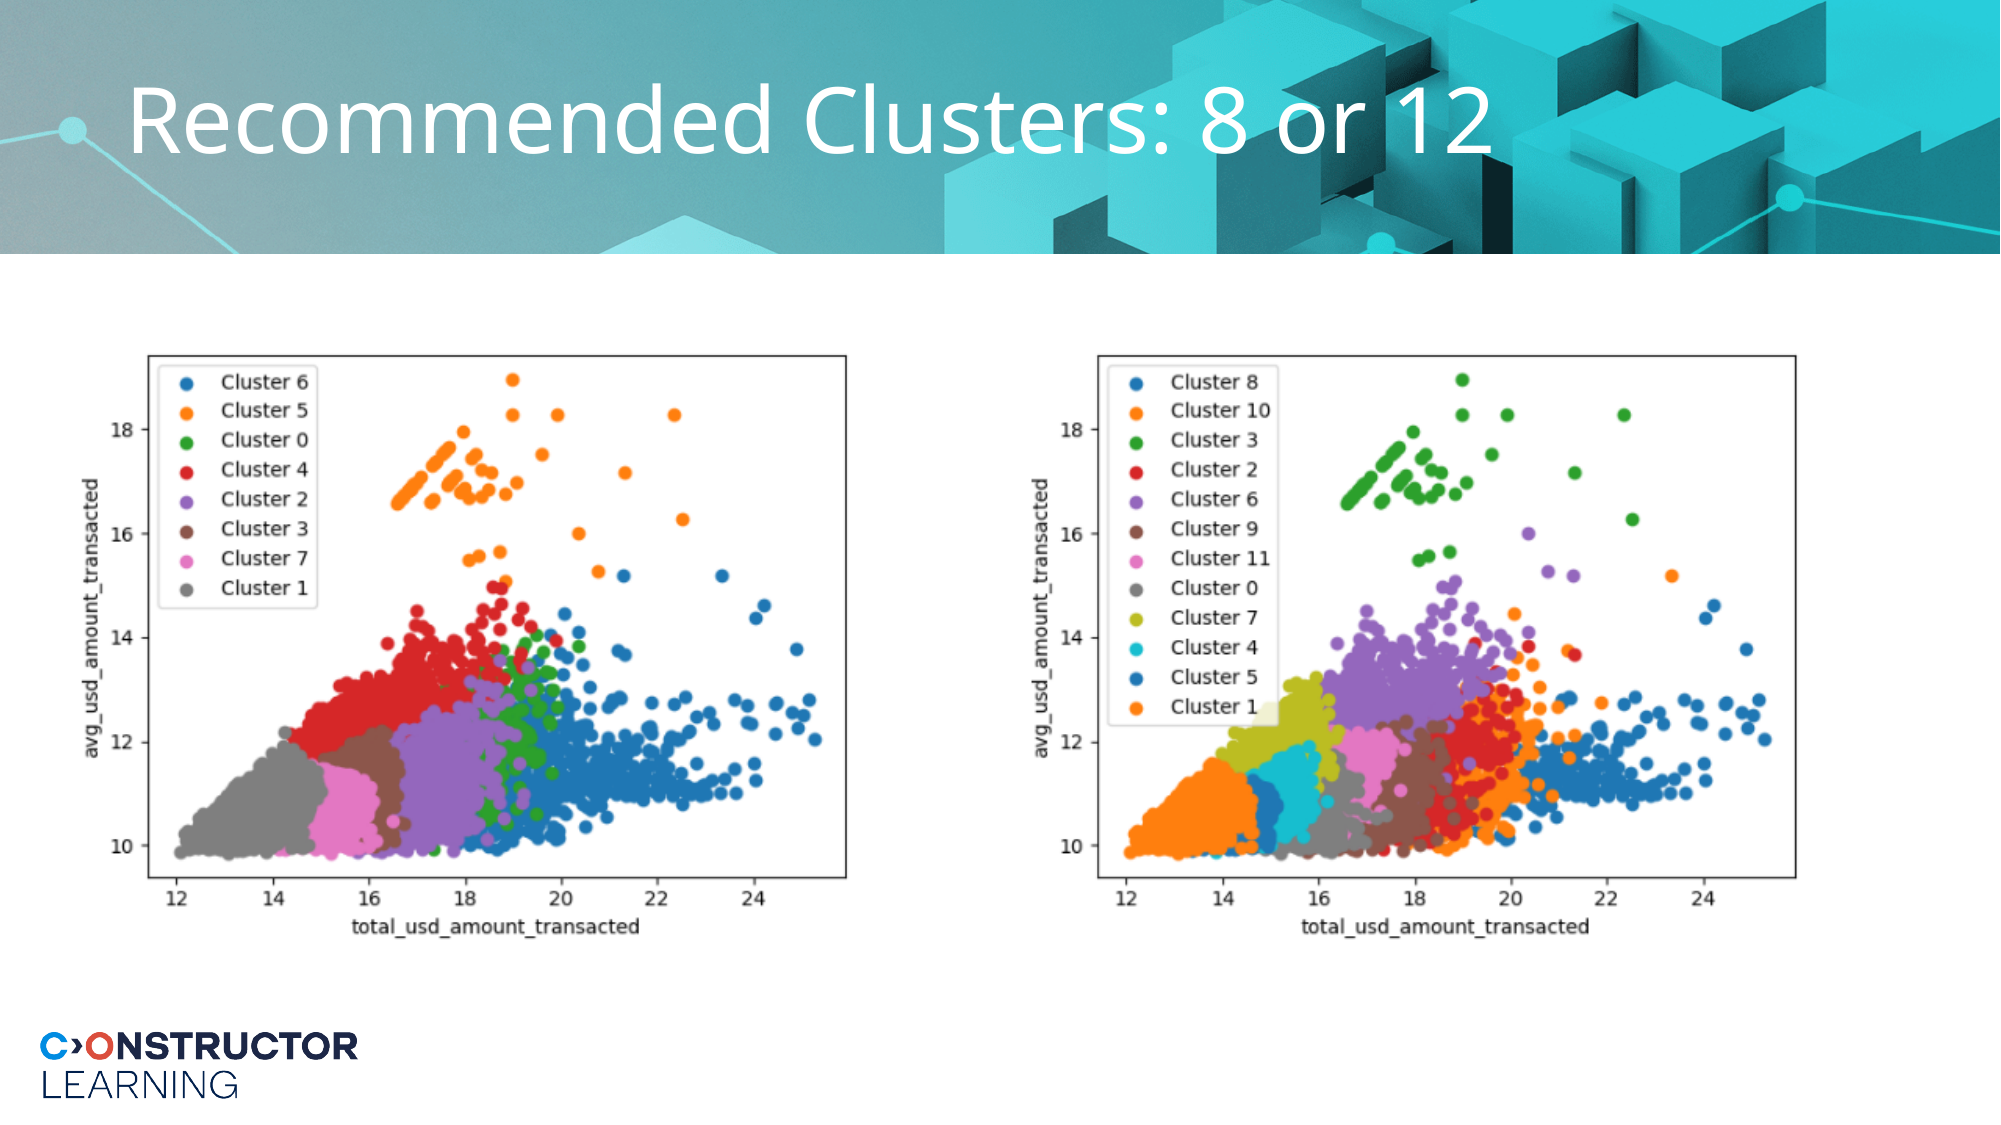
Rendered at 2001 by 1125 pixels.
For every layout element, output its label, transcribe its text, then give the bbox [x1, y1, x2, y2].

title Recommended Clusters: 8 or 12 [109, 15, 1946, 233]
picture [16, 1019, 382, 1111]
picture [54, 332, 955, 957]
picture [0, 0, 2000, 254]
picture [999, 332, 1912, 957]
